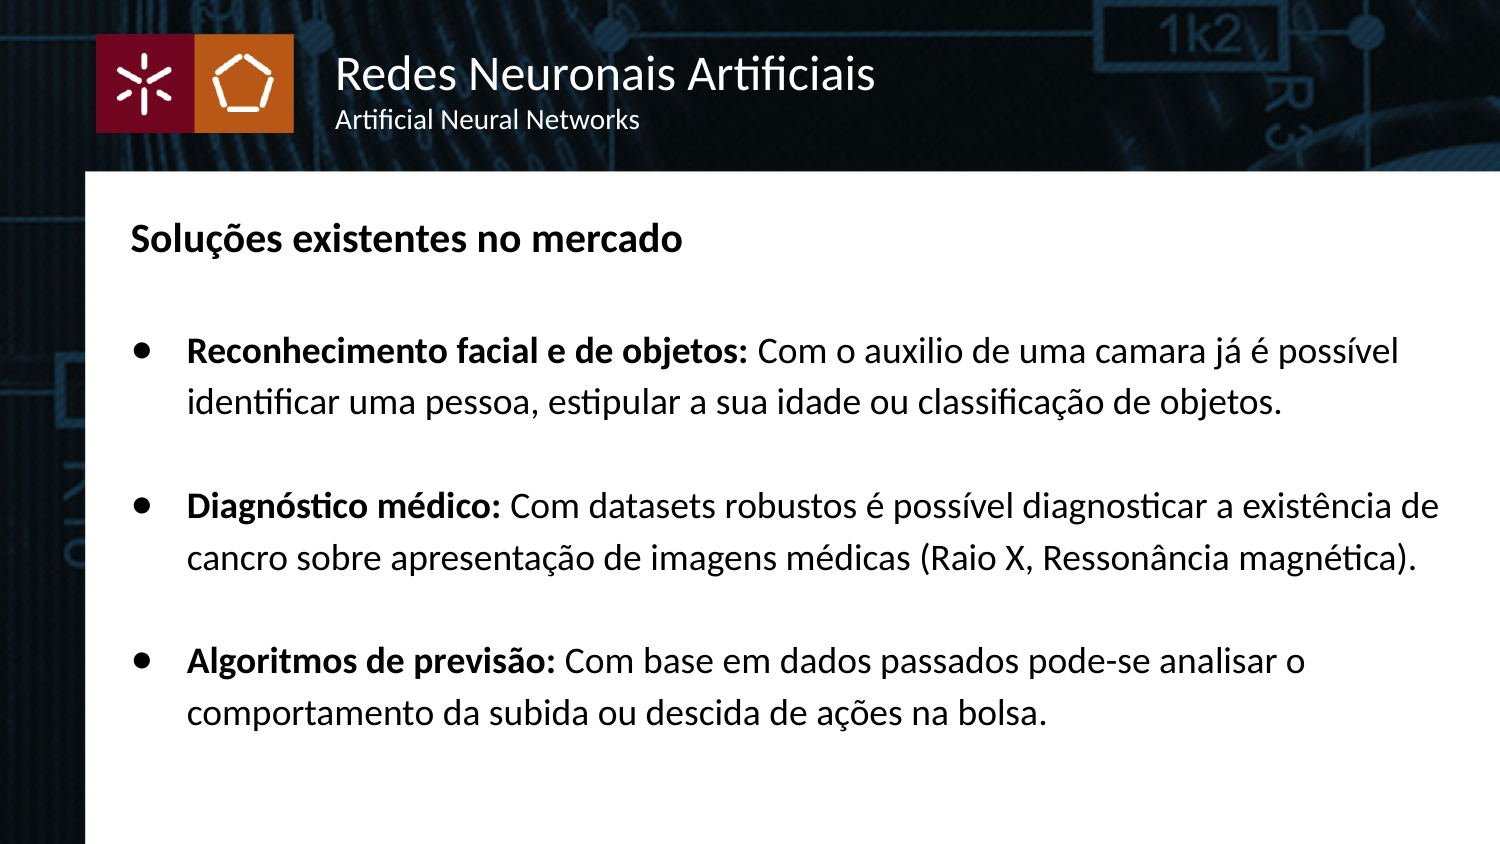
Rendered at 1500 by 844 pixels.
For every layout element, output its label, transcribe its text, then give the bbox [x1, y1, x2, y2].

picture [0, 0, 1500, 844]
text_box Redes Neuronais Artificiais Artificial Neural Networks [324, 34, 1107, 211]
list Soluções existentes no mercado Reconhecimento facial e de objetos: Com o auxilio de uma camara já é possível identificar uma pessoa, estipular a sua idade ou classificação de objetos. Diagnóstico médico: Com datasets robustos é possível diagnosticar a existência de cancro sobre apresentação de imagens médicas (Raio X, Ressonância magnética). Algoritmos de previsão: Com base em dados passados pode-se analisar o comportamento da subida ou descida de ações na bolsa. [96, 188, 1495, 809]
